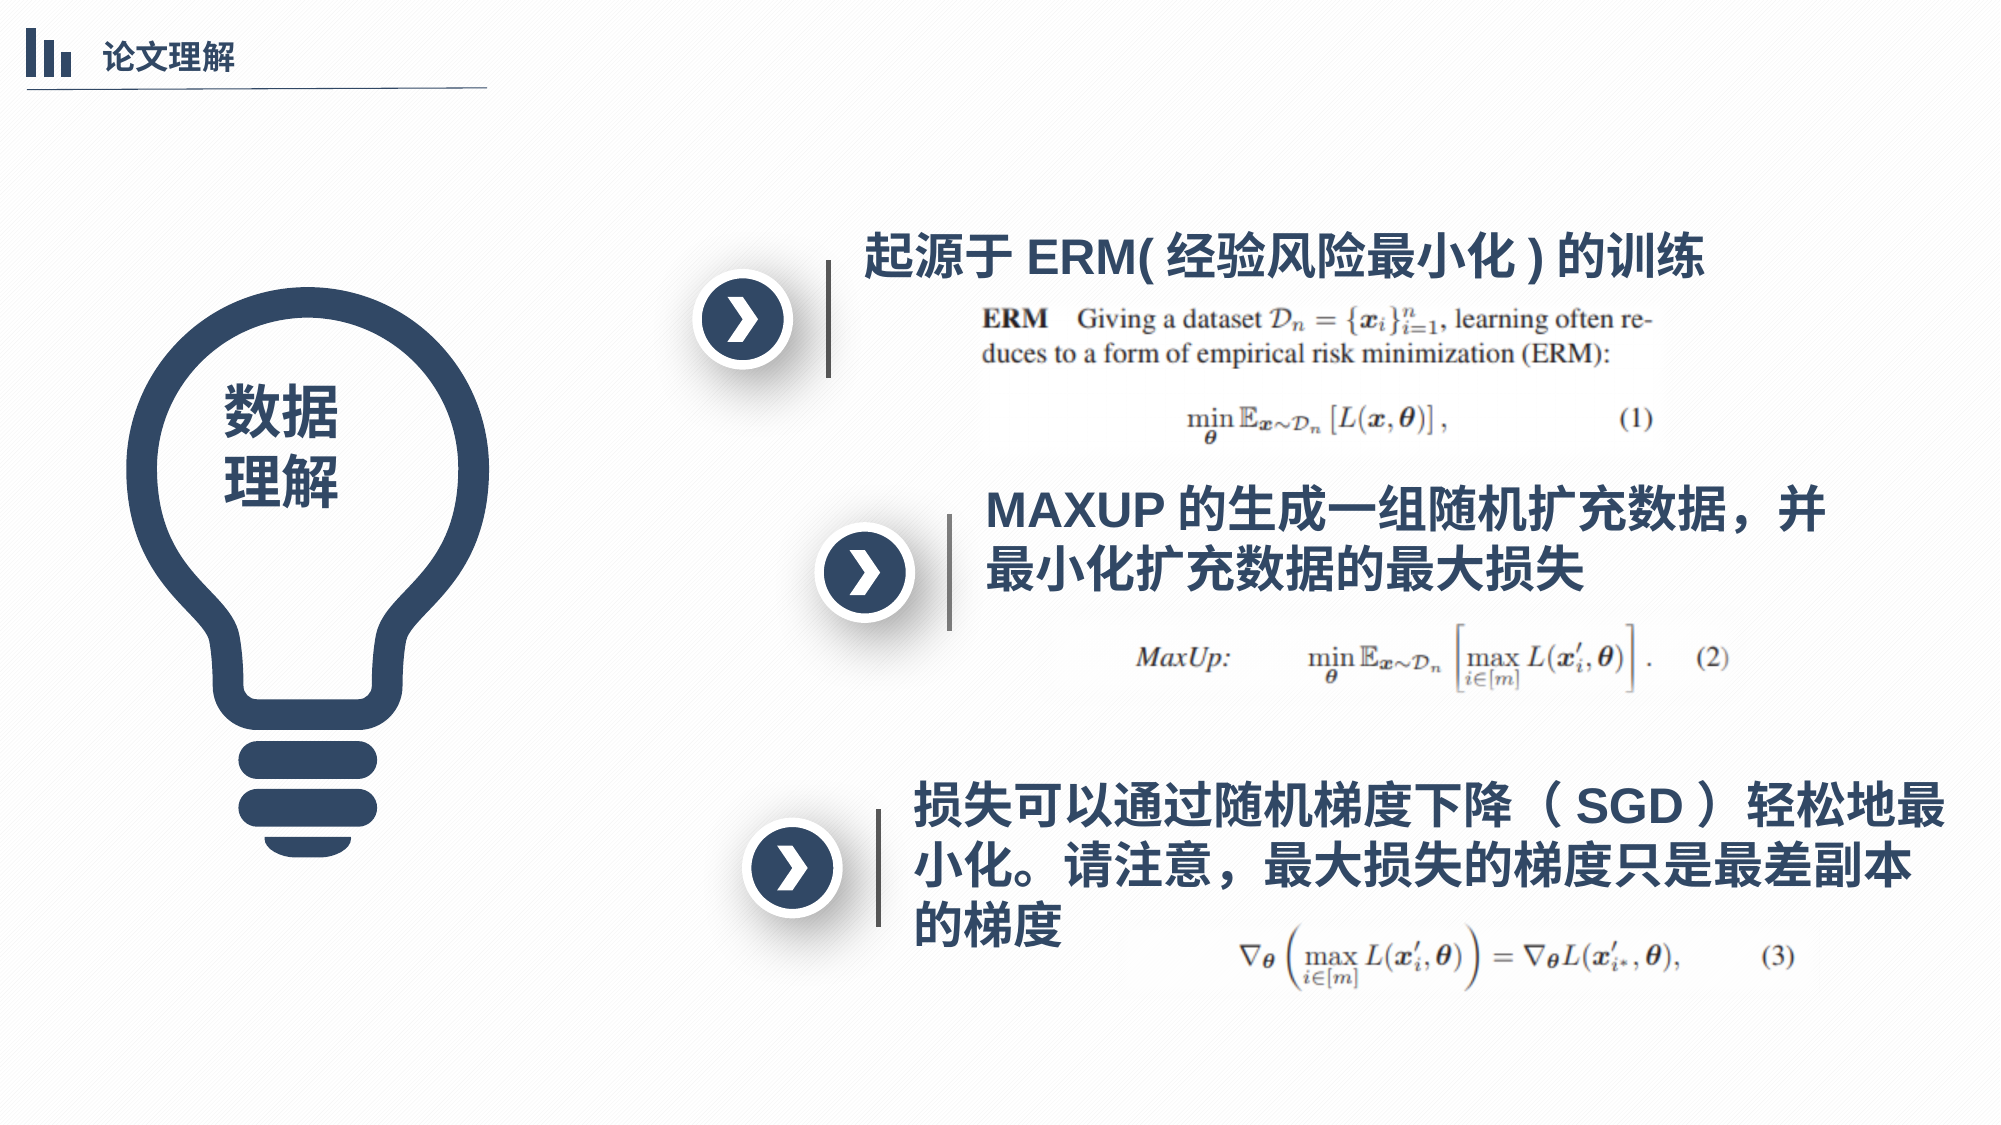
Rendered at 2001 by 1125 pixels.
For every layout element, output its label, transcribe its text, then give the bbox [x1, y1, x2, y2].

picture [970, 296, 1672, 466]
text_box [26, 29, 488, 90]
text_box 损失可以通过随机梯度下降（SGD）轻松地最小化。请注意，最大损失的梯度只是最差副本的梯度 [899, 765, 1973, 961]
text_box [819, 526, 911, 619]
text_box 起源于ERM(经验风险最小化)的训练 [849, 216, 2000, 292]
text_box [697, 273, 789, 365]
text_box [126, 262, 490, 858]
text_box mAxup的生成一组随机扩充数据，并最小化扩充数据的最大损失 [970, 470, 1858, 605]
picture [1037, 603, 1747, 707]
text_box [746, 822, 838, 914]
picture [1117, 919, 1820, 999]
